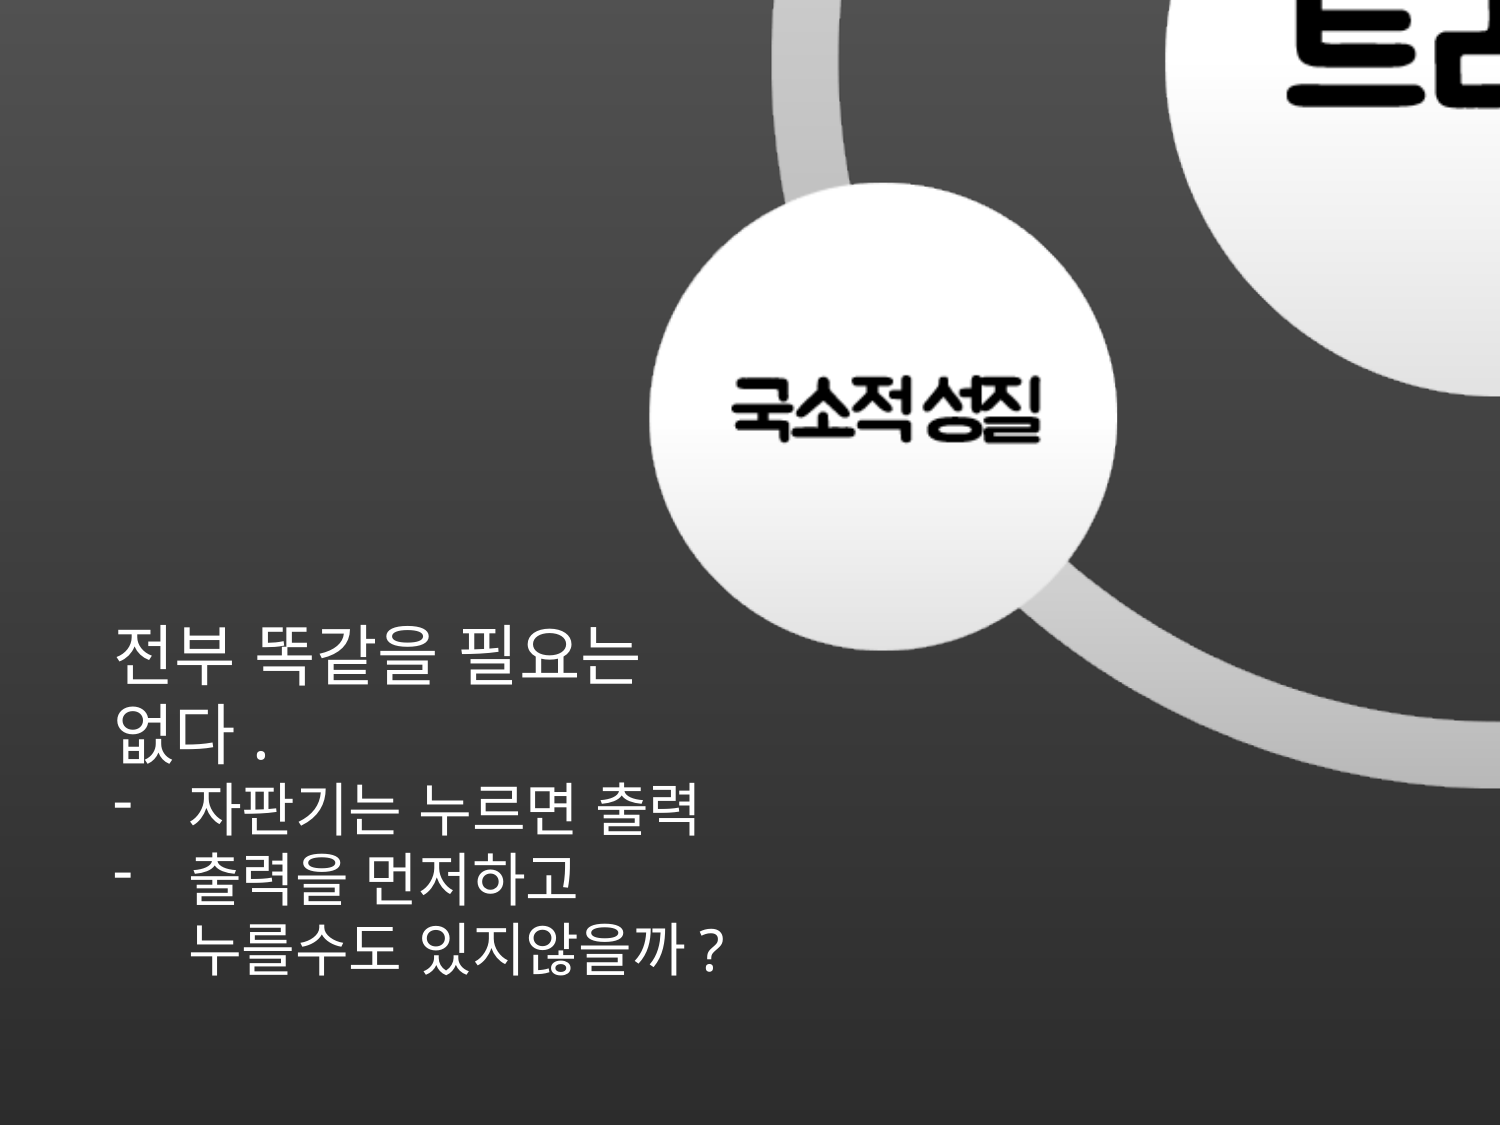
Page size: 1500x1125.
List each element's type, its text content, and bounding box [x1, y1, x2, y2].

text_box 전부 똑같을 필요는 없다. 자판기는 누르면 출력 출력을 먼저하고 누를수도 있지않을까? [98, 605, 750, 1125]
picture [226, 0, 1500, 885]
